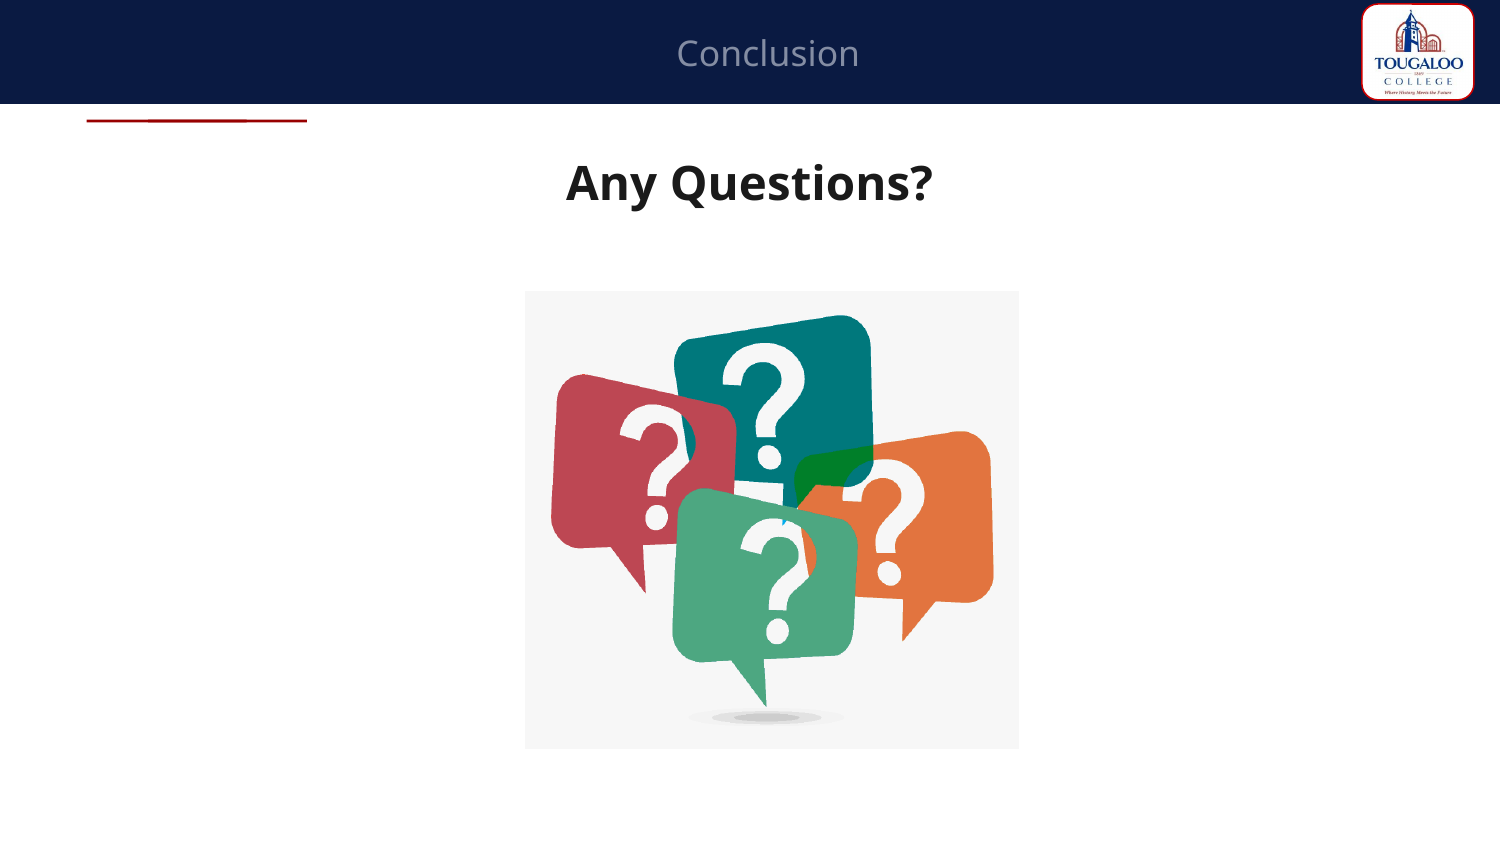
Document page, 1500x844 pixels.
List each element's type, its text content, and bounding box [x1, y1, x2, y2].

picture [525, 291, 1020, 749]
picture [1363, 5, 1473, 99]
title Any Questions? [119, 138, 1381, 226]
text_box Conclusion [661, 34, 877, 79]
